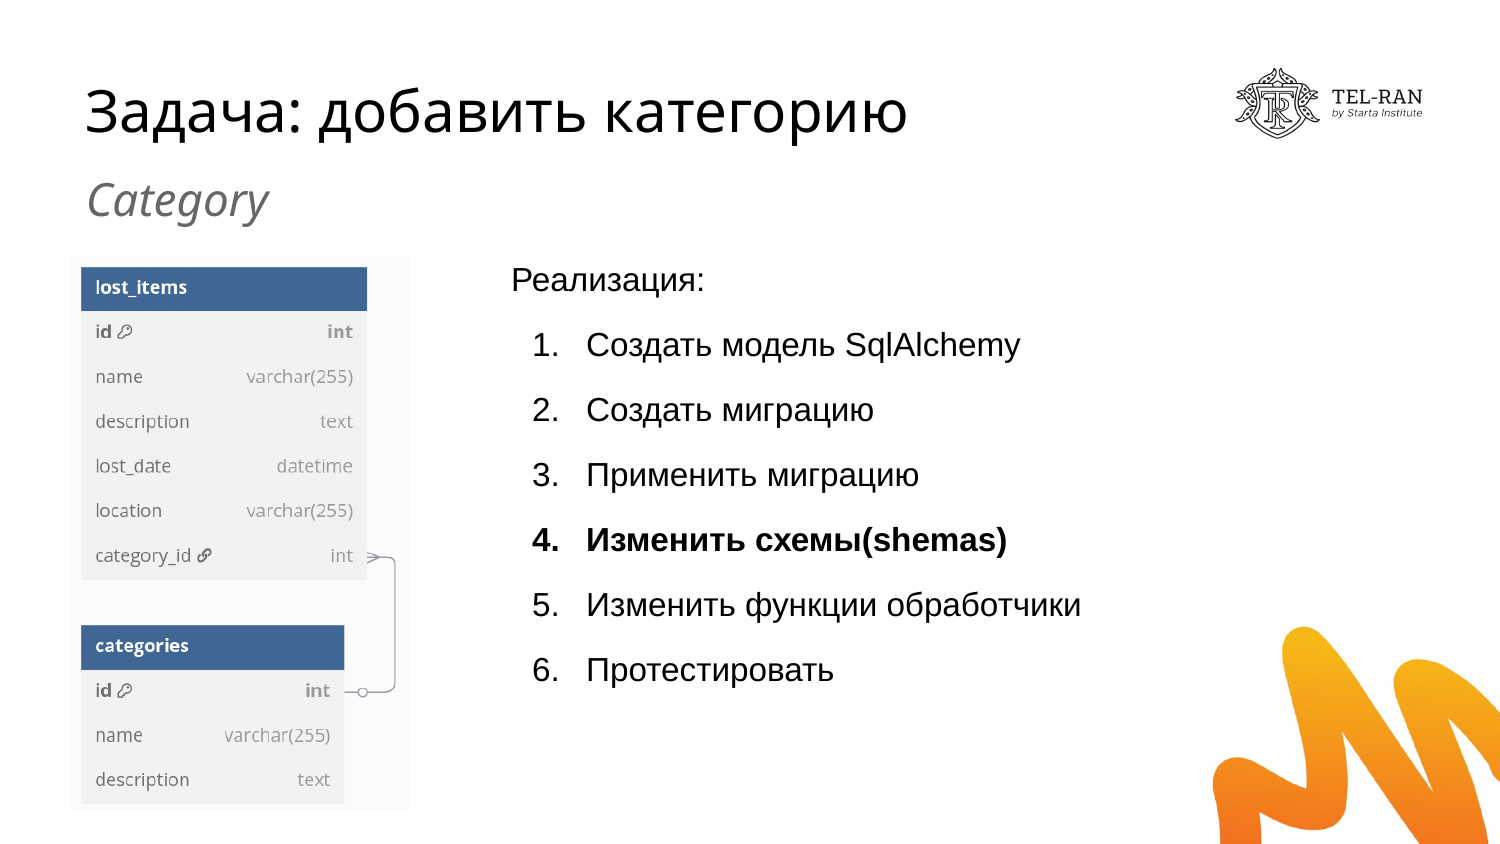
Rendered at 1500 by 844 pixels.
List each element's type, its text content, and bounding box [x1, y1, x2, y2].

text_box Реализация: Создать модель SqlAlchemy Создать миграцию Применить миграцию Изменить схемы(shemas) Изменить функции обработчики Протестировать [496, 243, 1135, 810]
picture [70, 257, 410, 810]
picture [1237, 68, 1422, 139]
picture [1211, 625, 1500, 844]
subtitle Category [70, 155, 1237, 676]
title Задача: добавить категорию [70, 59, 1237, 155]
